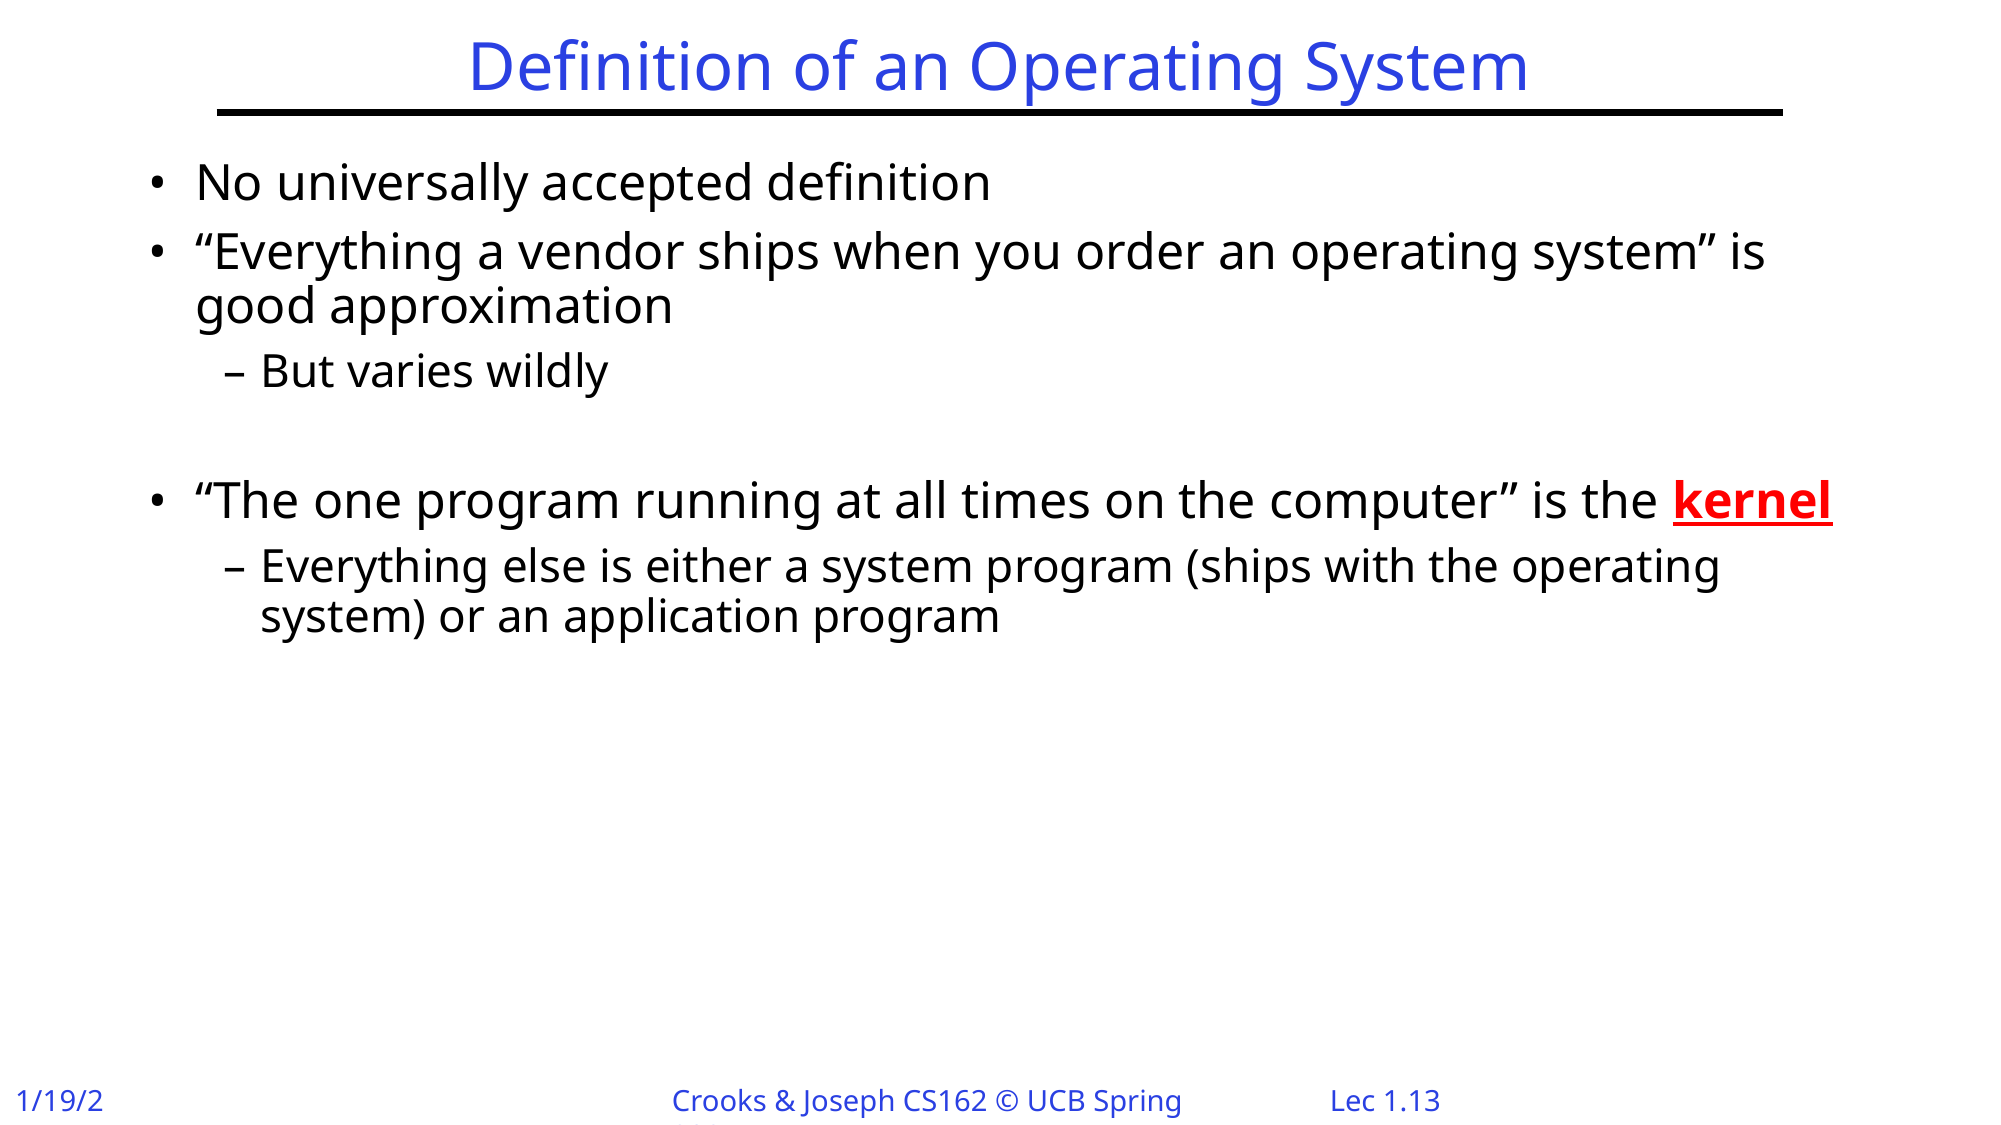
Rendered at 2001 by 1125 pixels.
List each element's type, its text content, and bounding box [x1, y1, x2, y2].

title Definition of an Operating System [216, 24, 1784, 113]
list No universally accepted definition “Everything a vendor ships when you order an operating system” is good approximation But varies wildly “The one program running at all times on the computer” is the kernel Everything else is either a system program (ships with the operating system) or an application program [133, 149, 1867, 988]
